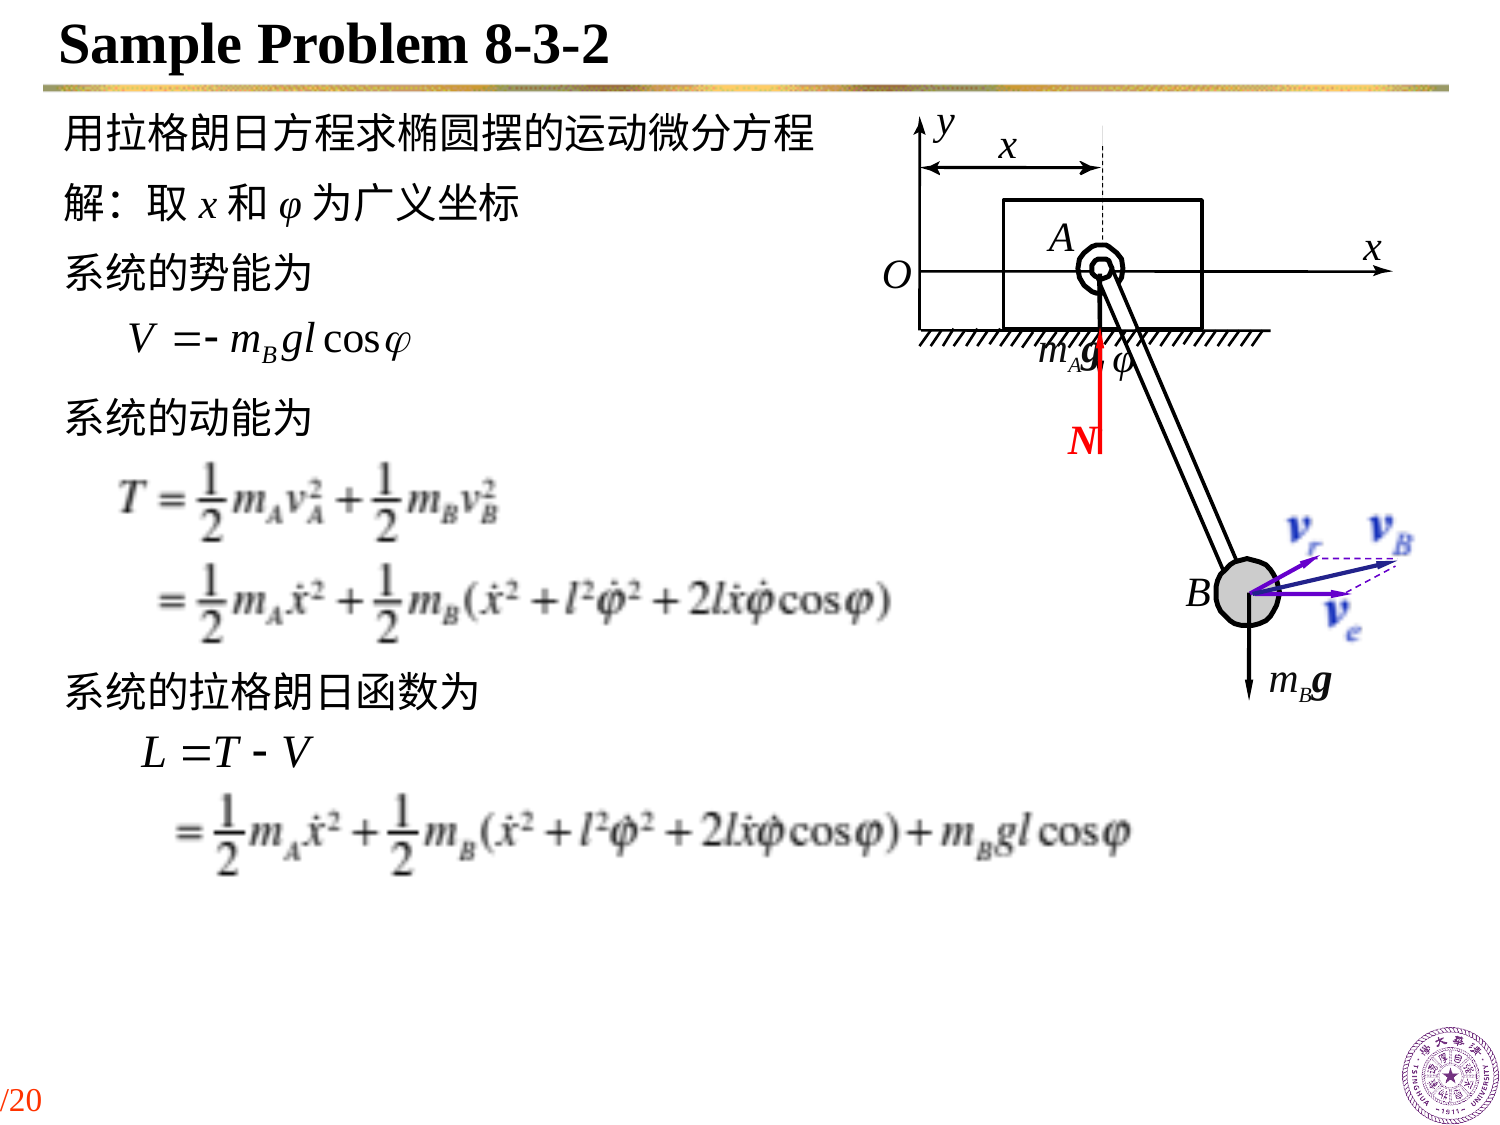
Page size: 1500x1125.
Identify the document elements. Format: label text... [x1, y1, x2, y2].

title Sample Problem 8-3-2 [42, 2, 1450, 79]
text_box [1014, 273, 1127, 382]
picture [43, 79, 1449, 102]
picture [1401, 1026, 1500, 1125]
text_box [131, 725, 327, 782]
text_box 解：取x和φ为广义坐标 [48, 169, 563, 235]
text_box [1045, 327, 1121, 472]
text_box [123, 308, 424, 375]
text_box 系统的动能为 [48, 384, 537, 450]
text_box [1244, 648, 1358, 710]
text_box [1249, 483, 1417, 647]
text_box 系统的势能为 [48, 239, 537, 305]
text_box 用拉格朗日方程求椭圆摆的运动微分方程 [48, 98, 875, 164]
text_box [170, 780, 1138, 882]
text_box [880, 92, 1394, 626]
text_box 系统的拉格朗日函数为 [48, 658, 537, 723]
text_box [112, 449, 892, 649]
